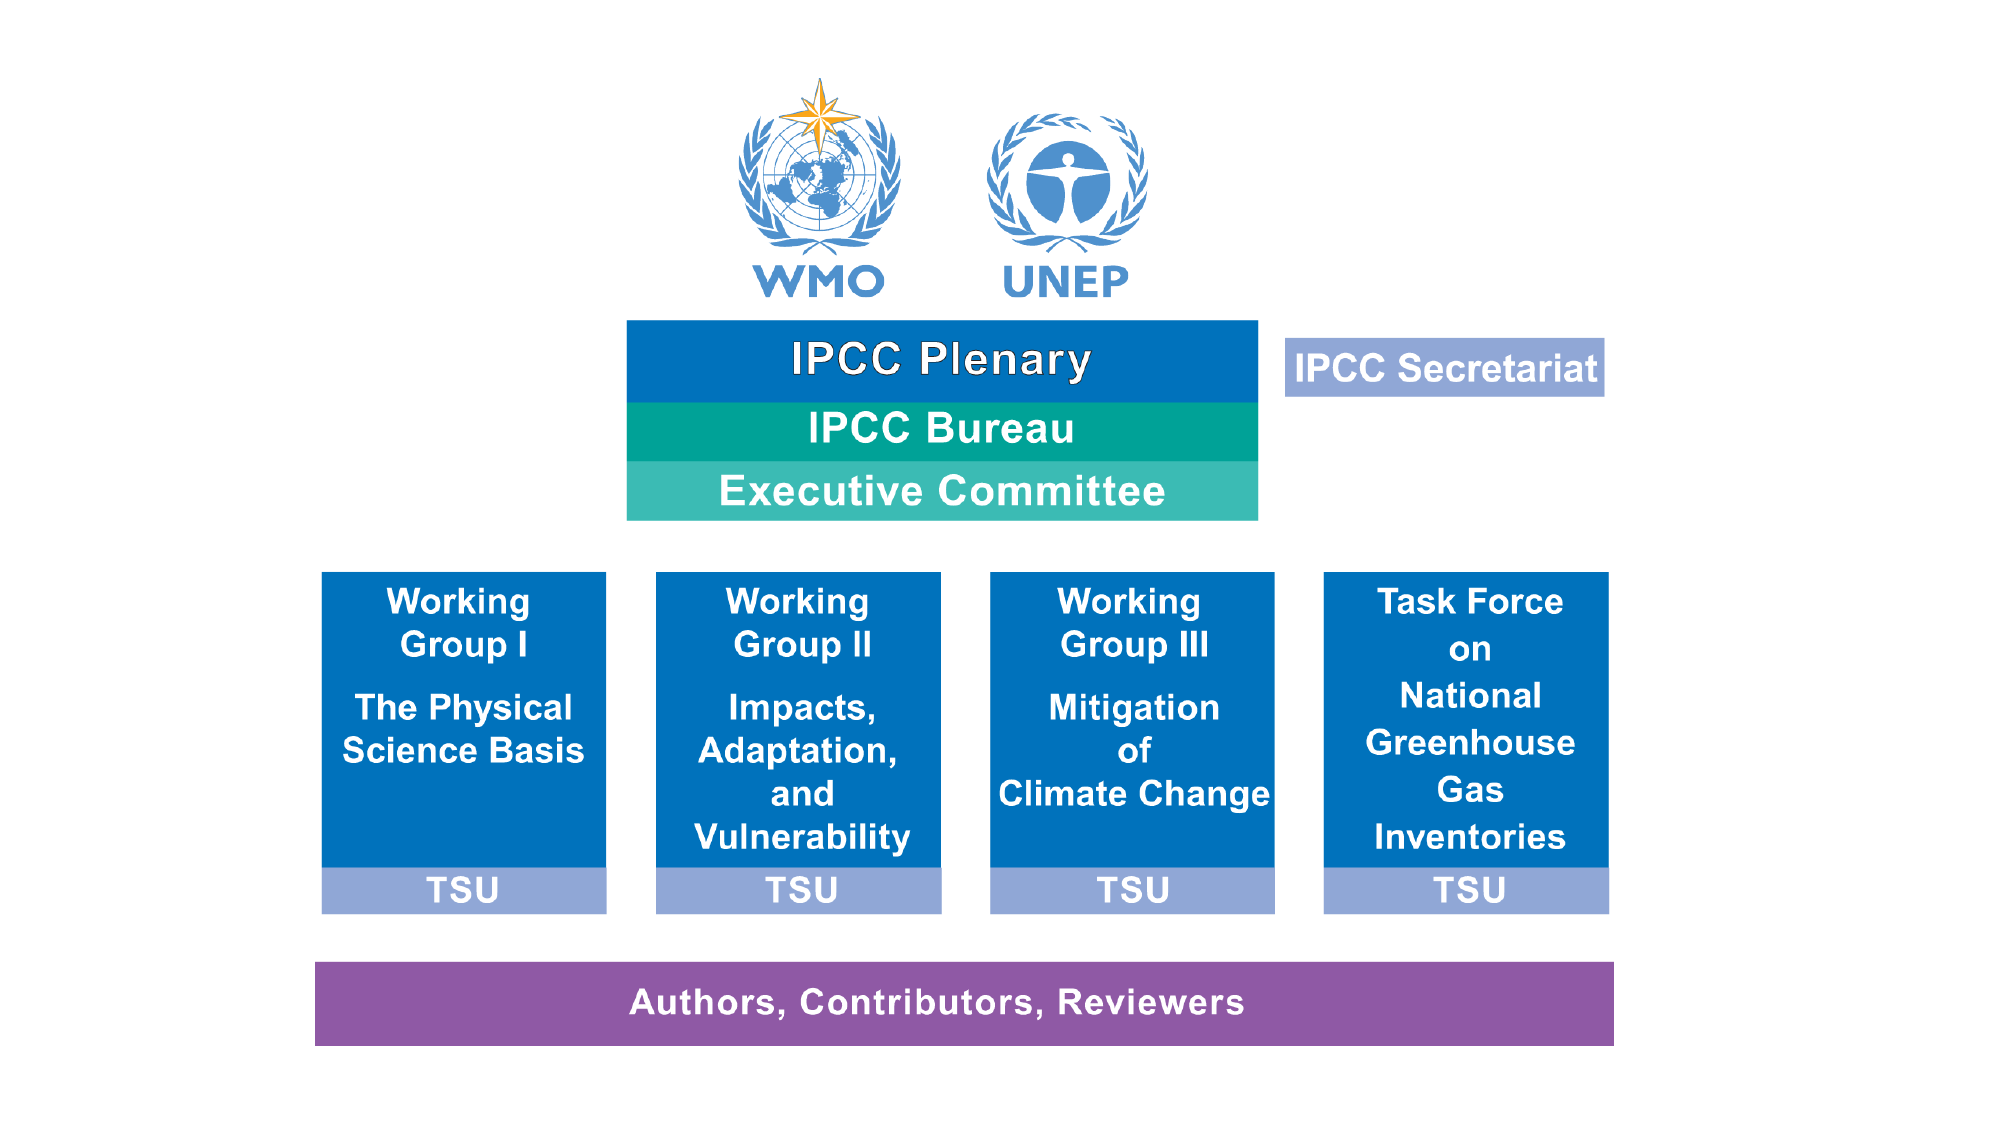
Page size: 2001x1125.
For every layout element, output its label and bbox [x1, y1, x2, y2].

picture [315, 78, 1614, 1046]
